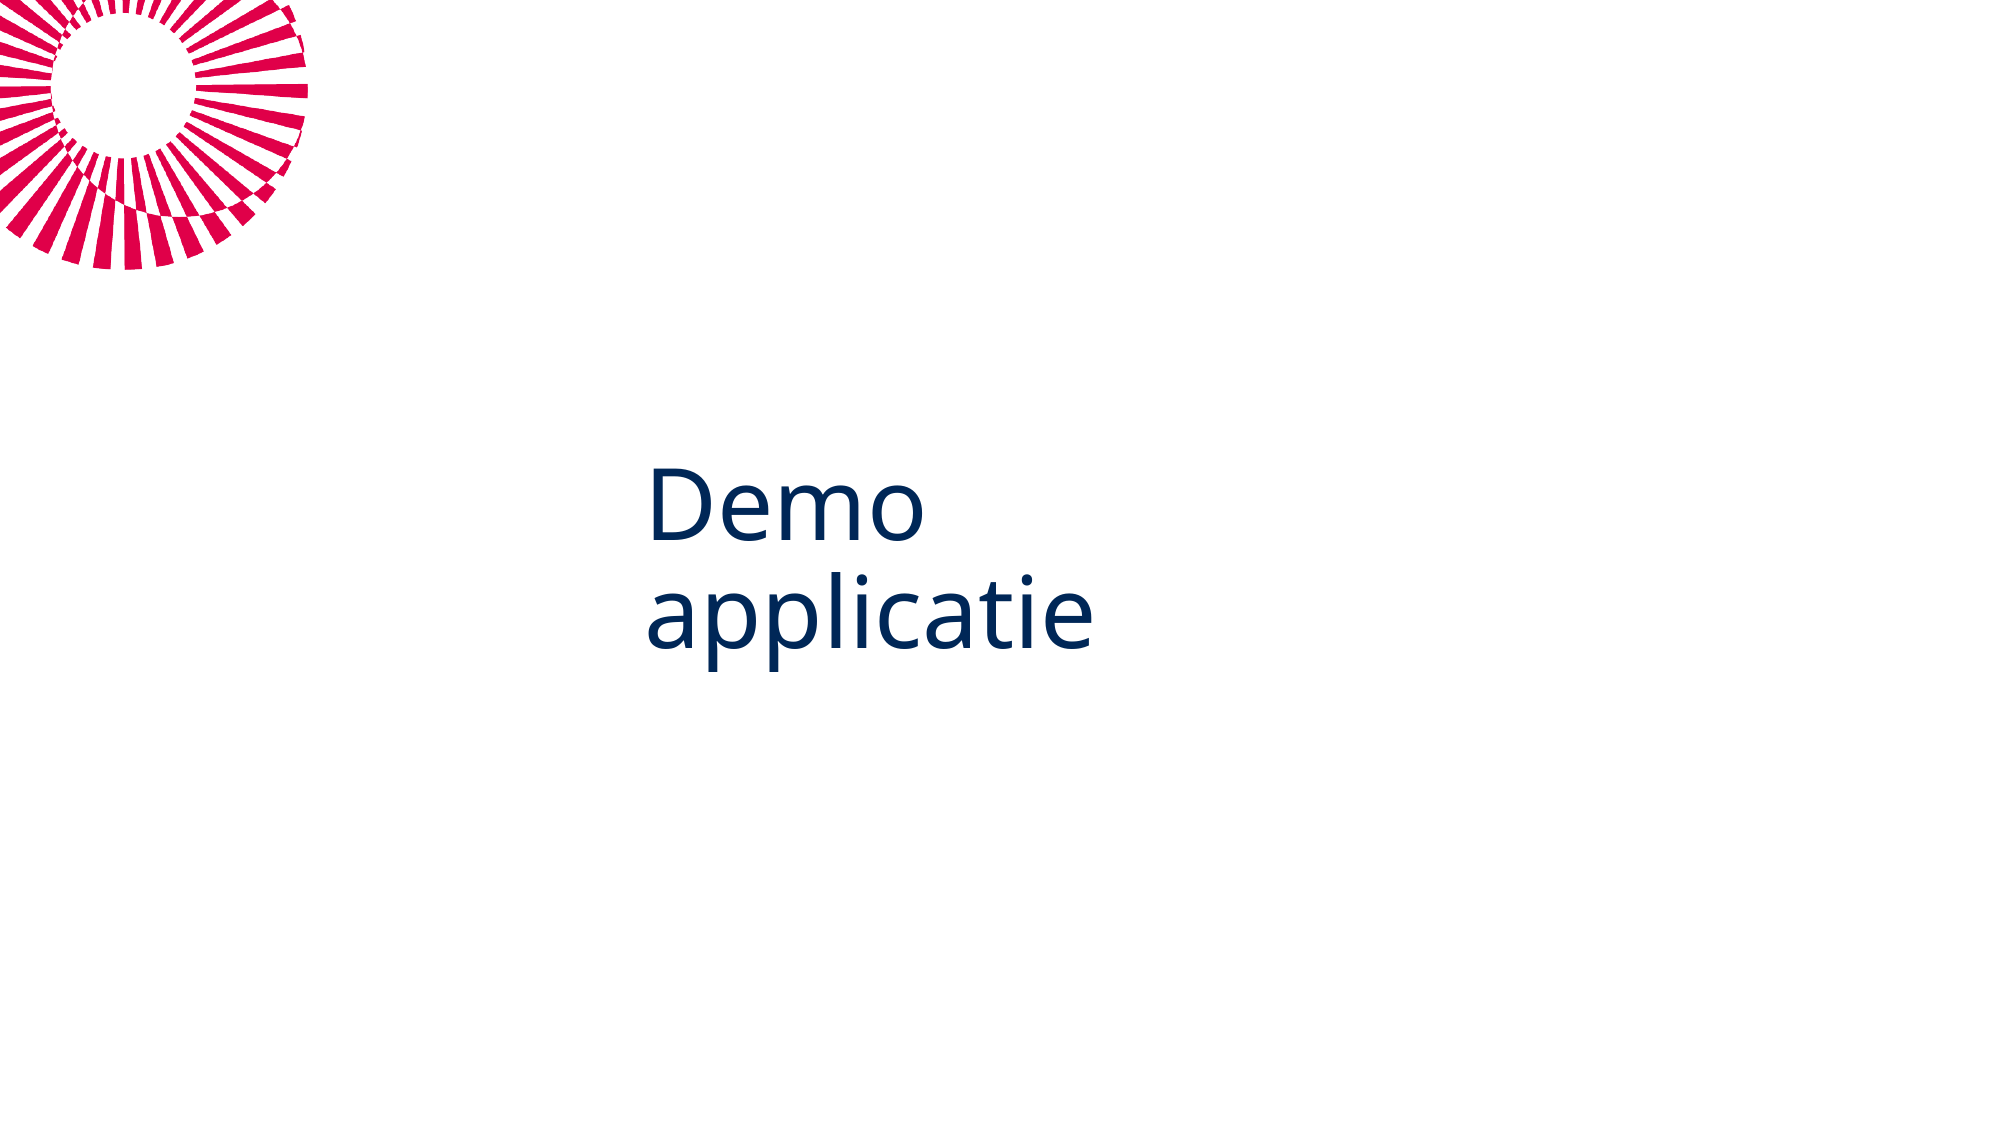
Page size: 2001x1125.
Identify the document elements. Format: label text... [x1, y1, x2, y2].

picture [0, 0, 308, 270]
title Demo applicatie [629, 457, 1371, 668]
